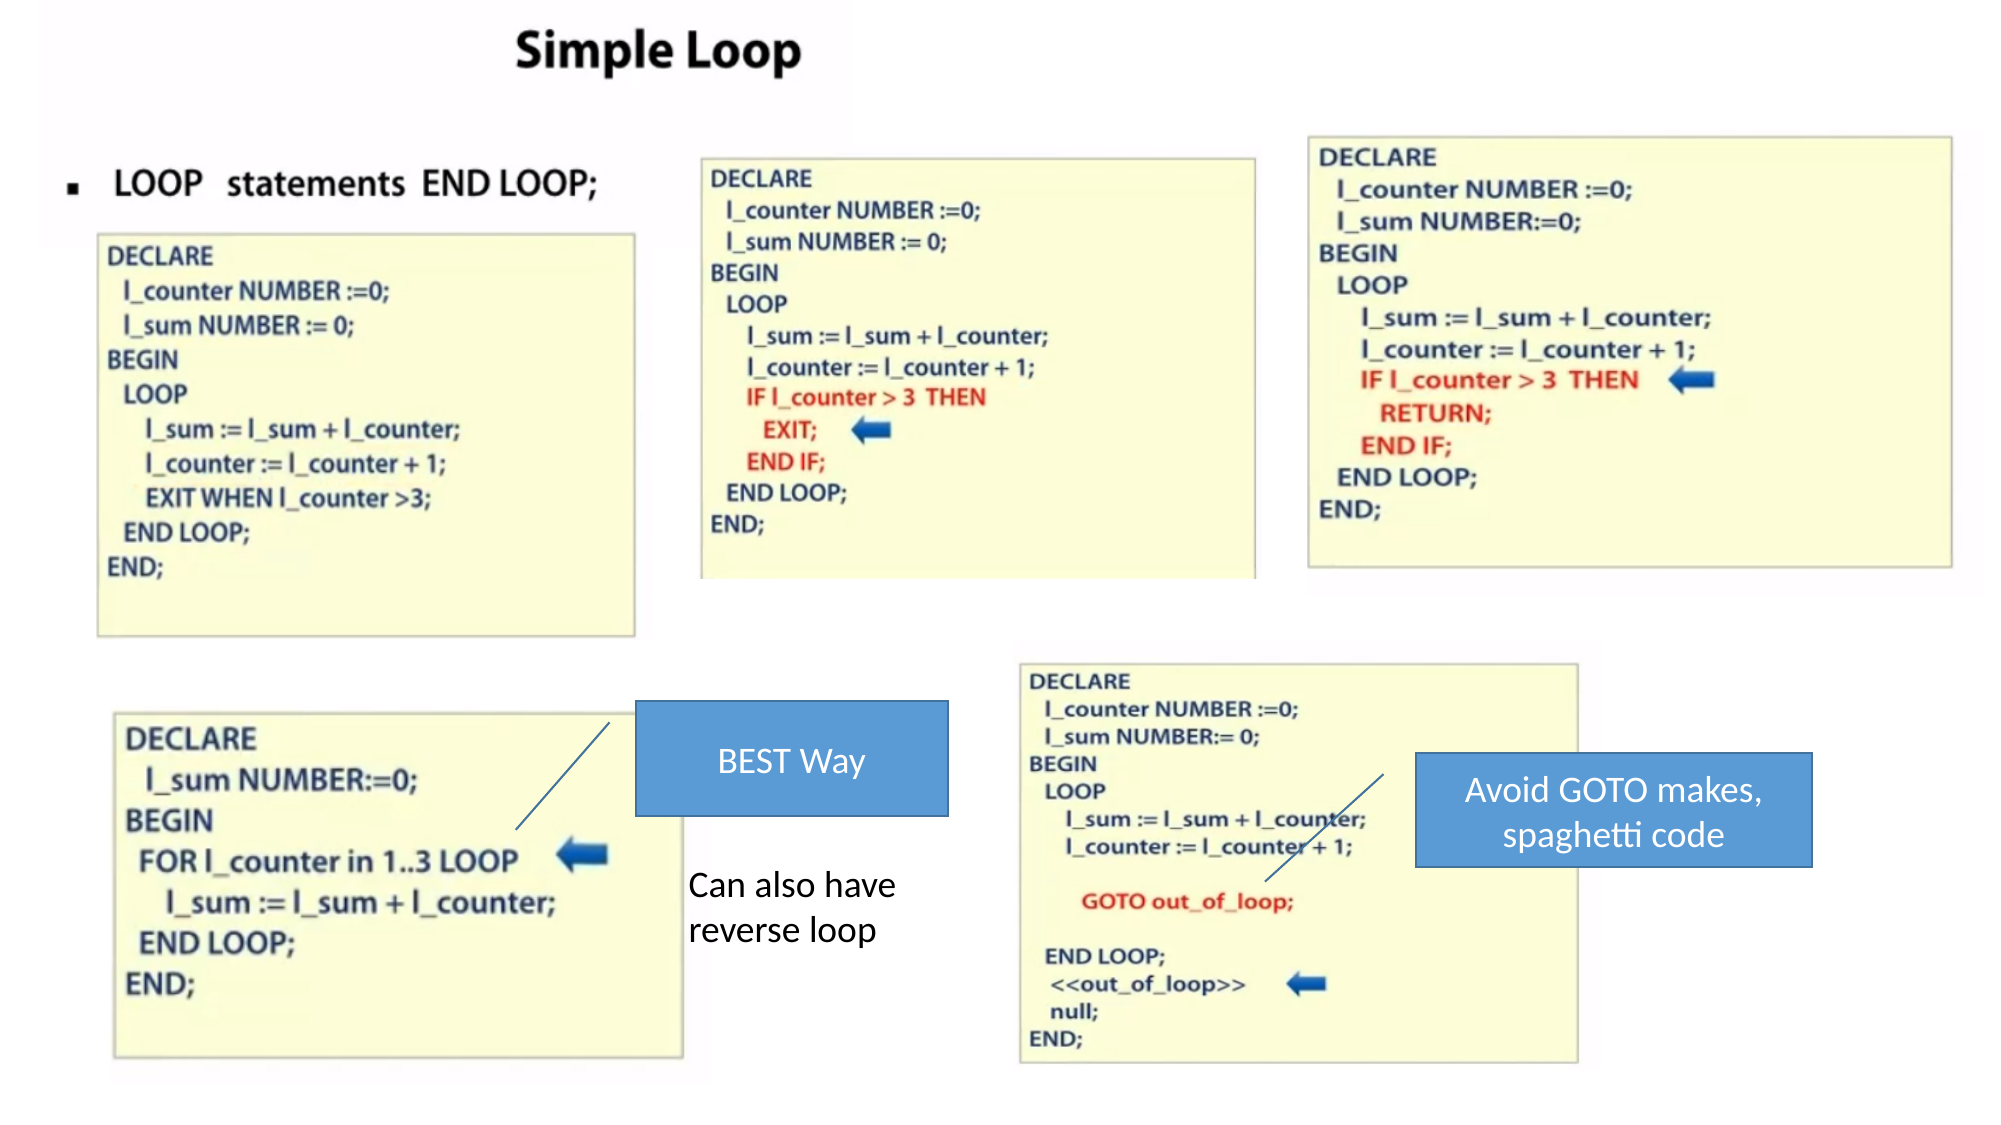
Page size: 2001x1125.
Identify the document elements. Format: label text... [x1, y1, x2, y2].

picture [108, 706, 711, 1084]
text_box BEST Way [635, 700, 949, 817]
picture [1307, 130, 1985, 596]
picture [38, 0, 1262, 640]
text_box Can also have reverse loop [711, 852, 949, 957]
text_box Avoid GOTO makes, spaghetti code [1602, 752, 1813, 868]
picture [1013, 639, 1602, 1070]
